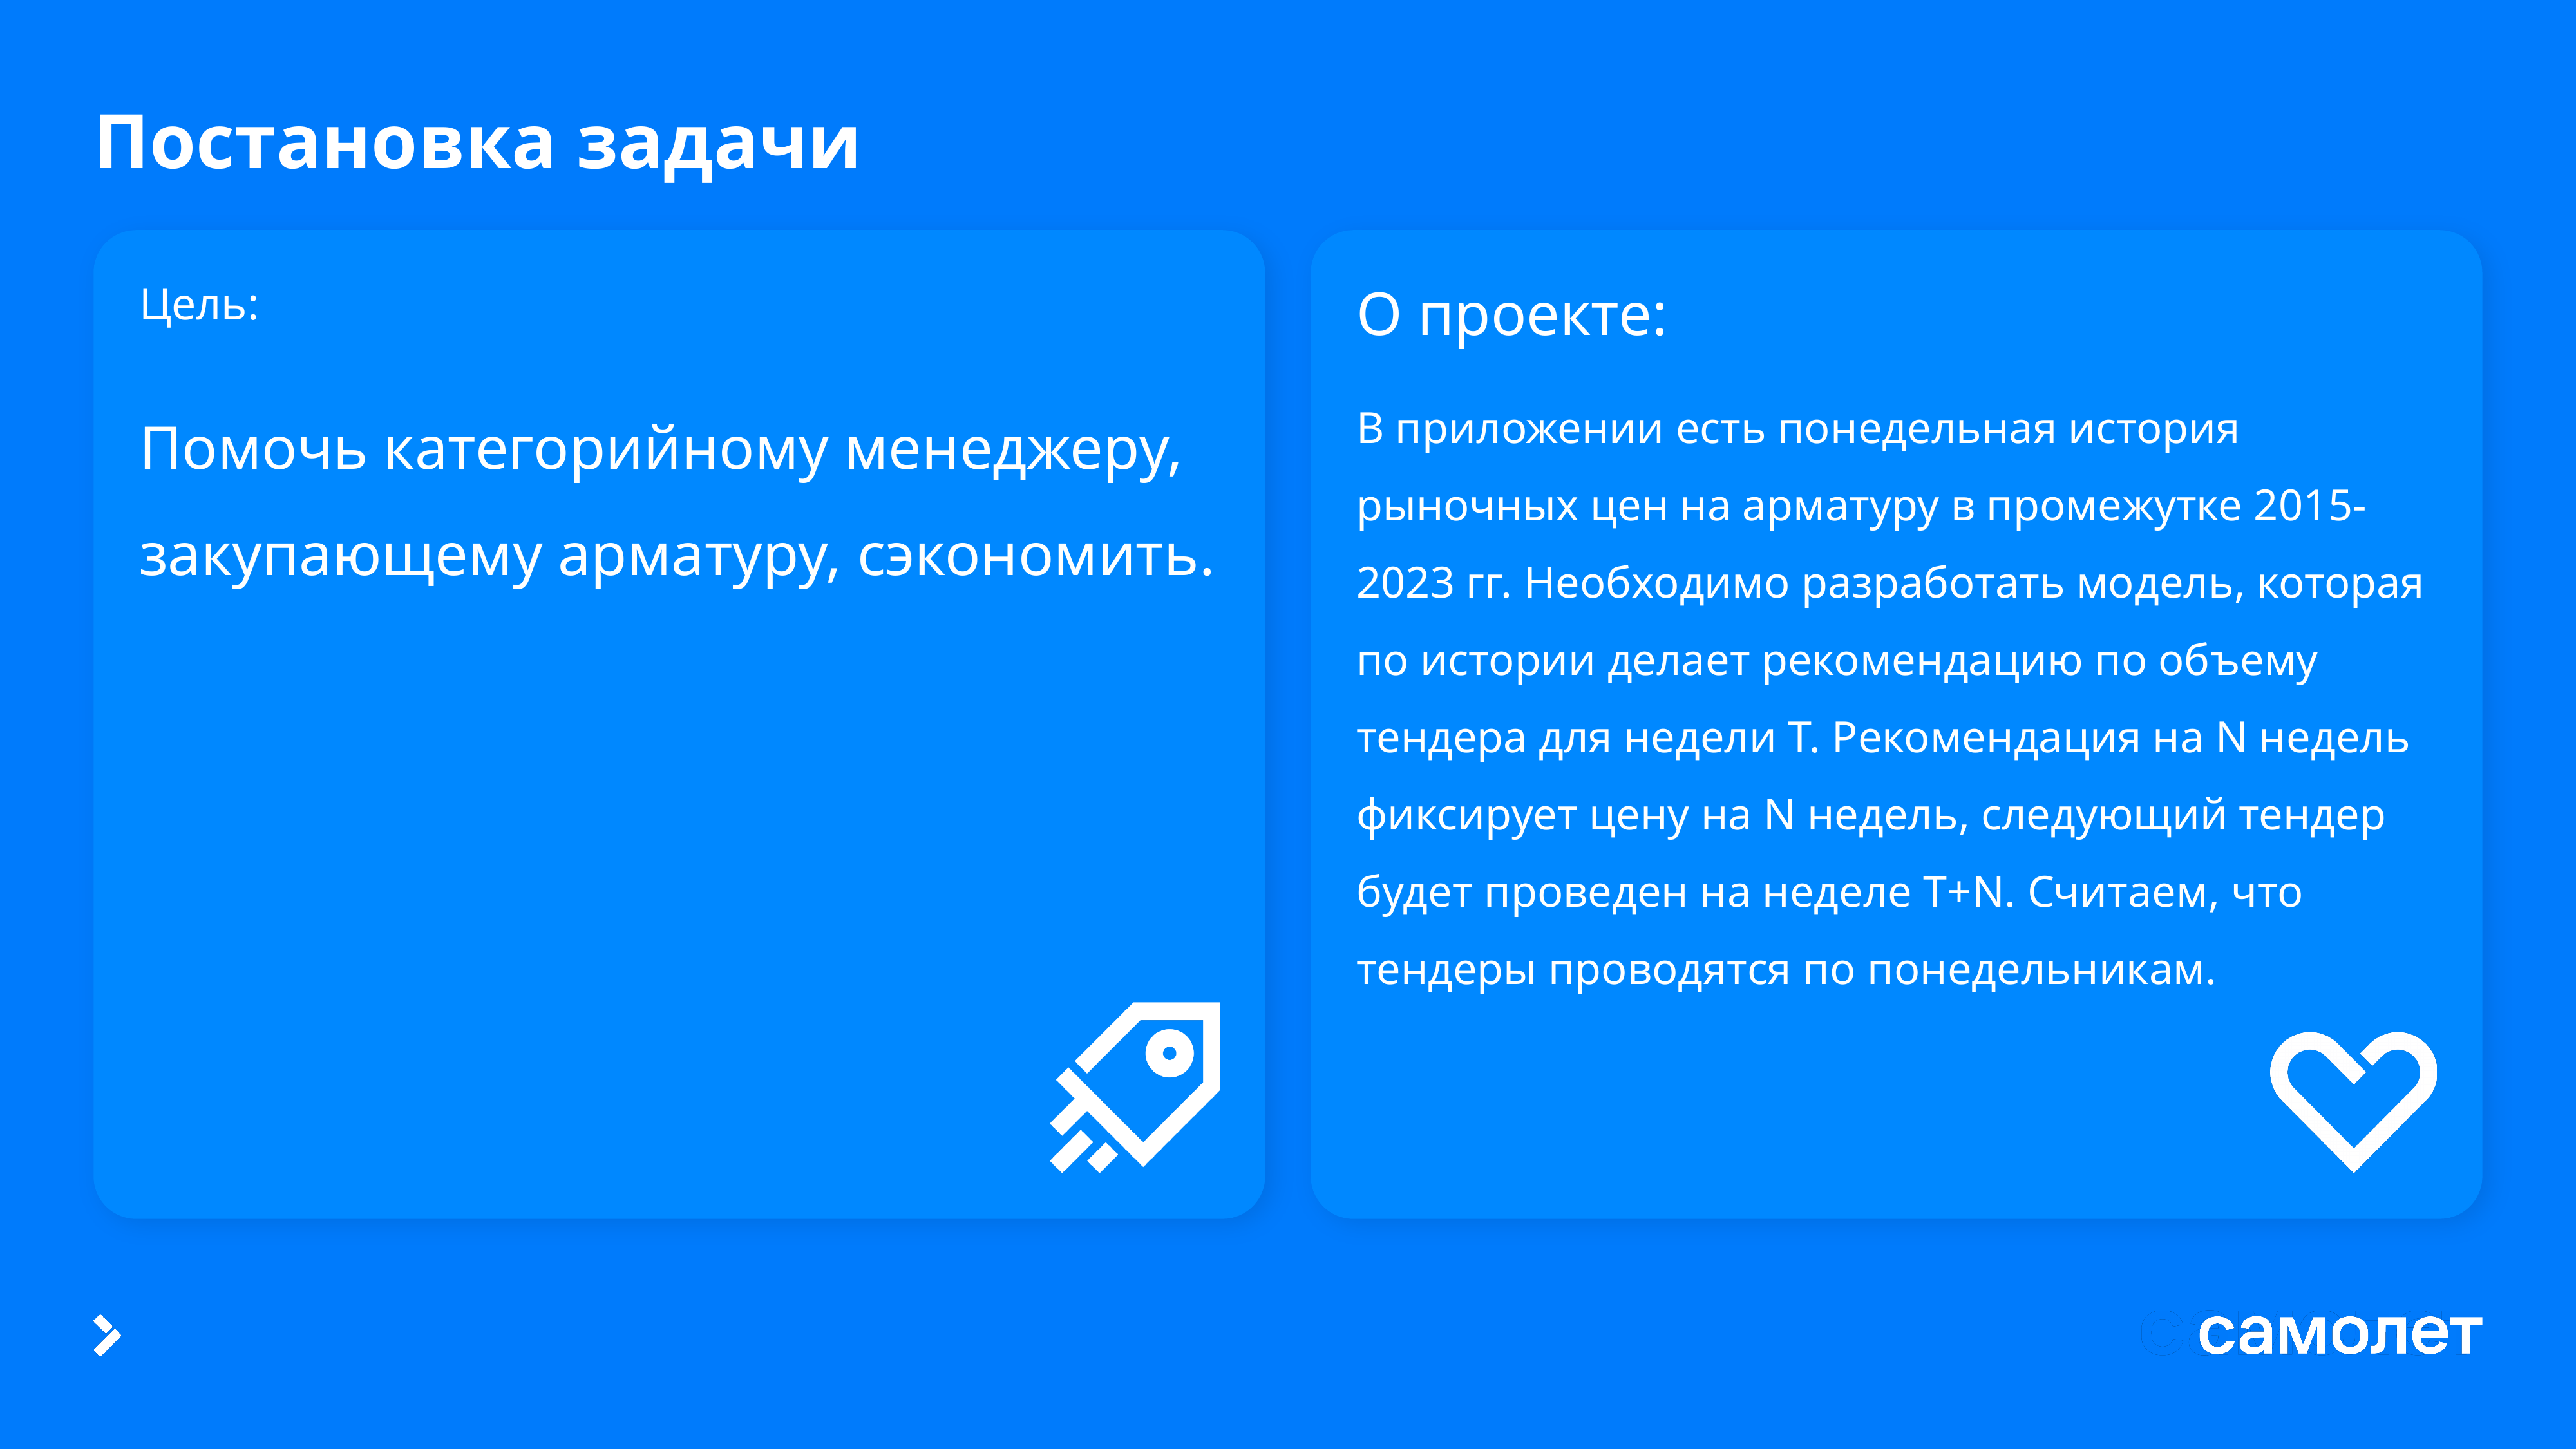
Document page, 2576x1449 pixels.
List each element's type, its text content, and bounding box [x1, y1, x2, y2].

picture [2141, 1310, 2483, 1356]
picture [1048, 1002, 1220, 1173]
list О проекте: [1356, 276, 2437, 330]
list Цель: [139, 276, 1220, 330]
picture [2269, 1031, 2437, 1173]
list В приложении есть понедельная история рыночных цен на арматуру в промежутке 2015-2023 гг. Необходимо разработать модель, которая по истории делает рекомендацию по объему тендера для недели T. Рекомендация на N недель фиксирует цену на N недель, следующий тендер будет проведен на неделе T+N. Считаем, что тендеры проводятся по понедельникам. [1356, 375, 2437, 1173]
title Постановка задачи [93, 93, 2482, 231]
list Помочь категорийному менеджеру, закупающему арматуру, сэкономить. [139, 375, 1220, 1173]
picture [93, 1314, 121, 1356]
